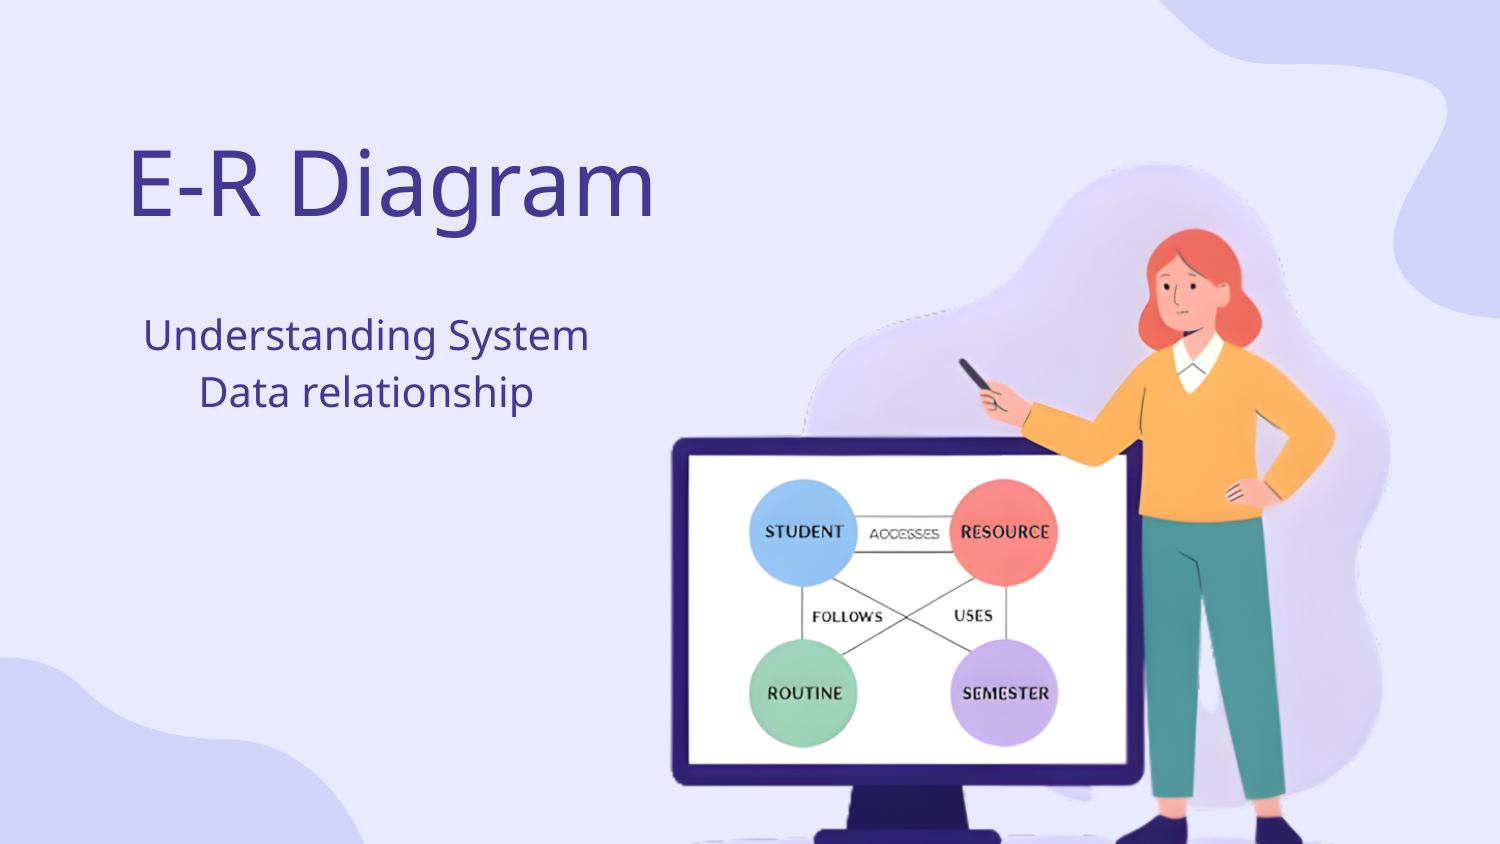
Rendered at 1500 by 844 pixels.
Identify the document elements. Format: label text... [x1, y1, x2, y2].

subtitle Understanding System Data relationship [77, 286, 169, 442]
picture [174, 65, 1441, 844]
title E-R Diagram [30, 109, 169, 305]
